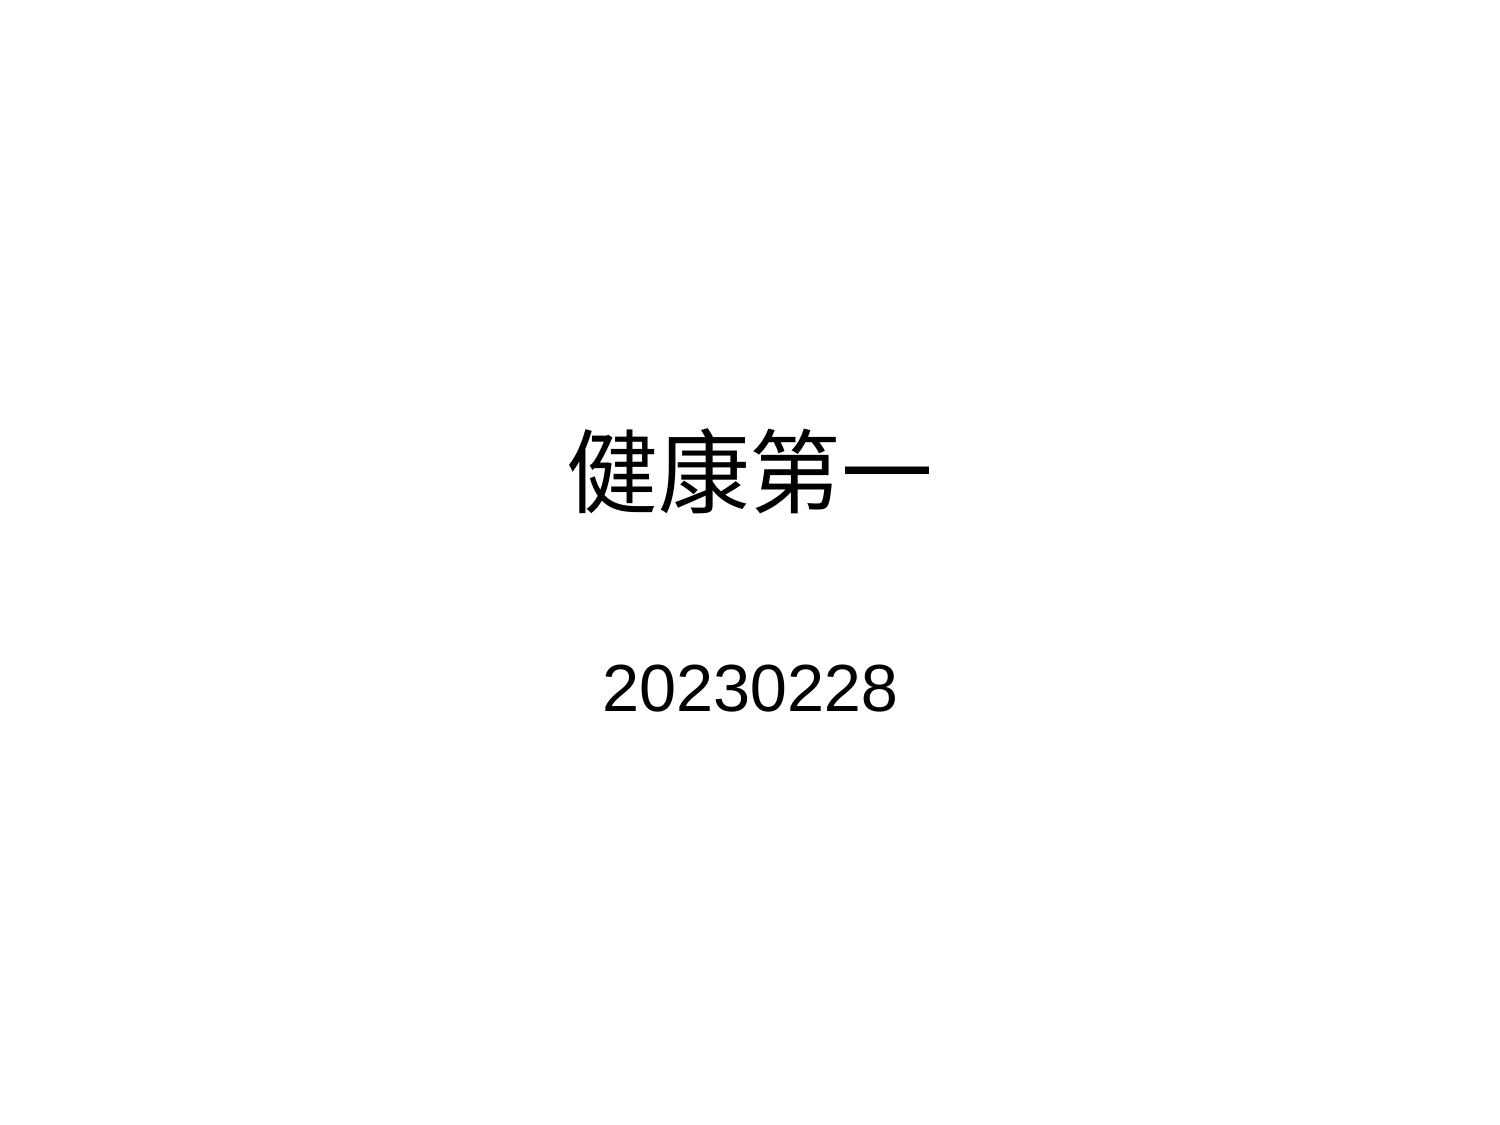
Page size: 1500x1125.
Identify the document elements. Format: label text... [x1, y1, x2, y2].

subtitle 20230228 [224, 637, 1276, 926]
title 健康第一 [112, 349, 1388, 591]
